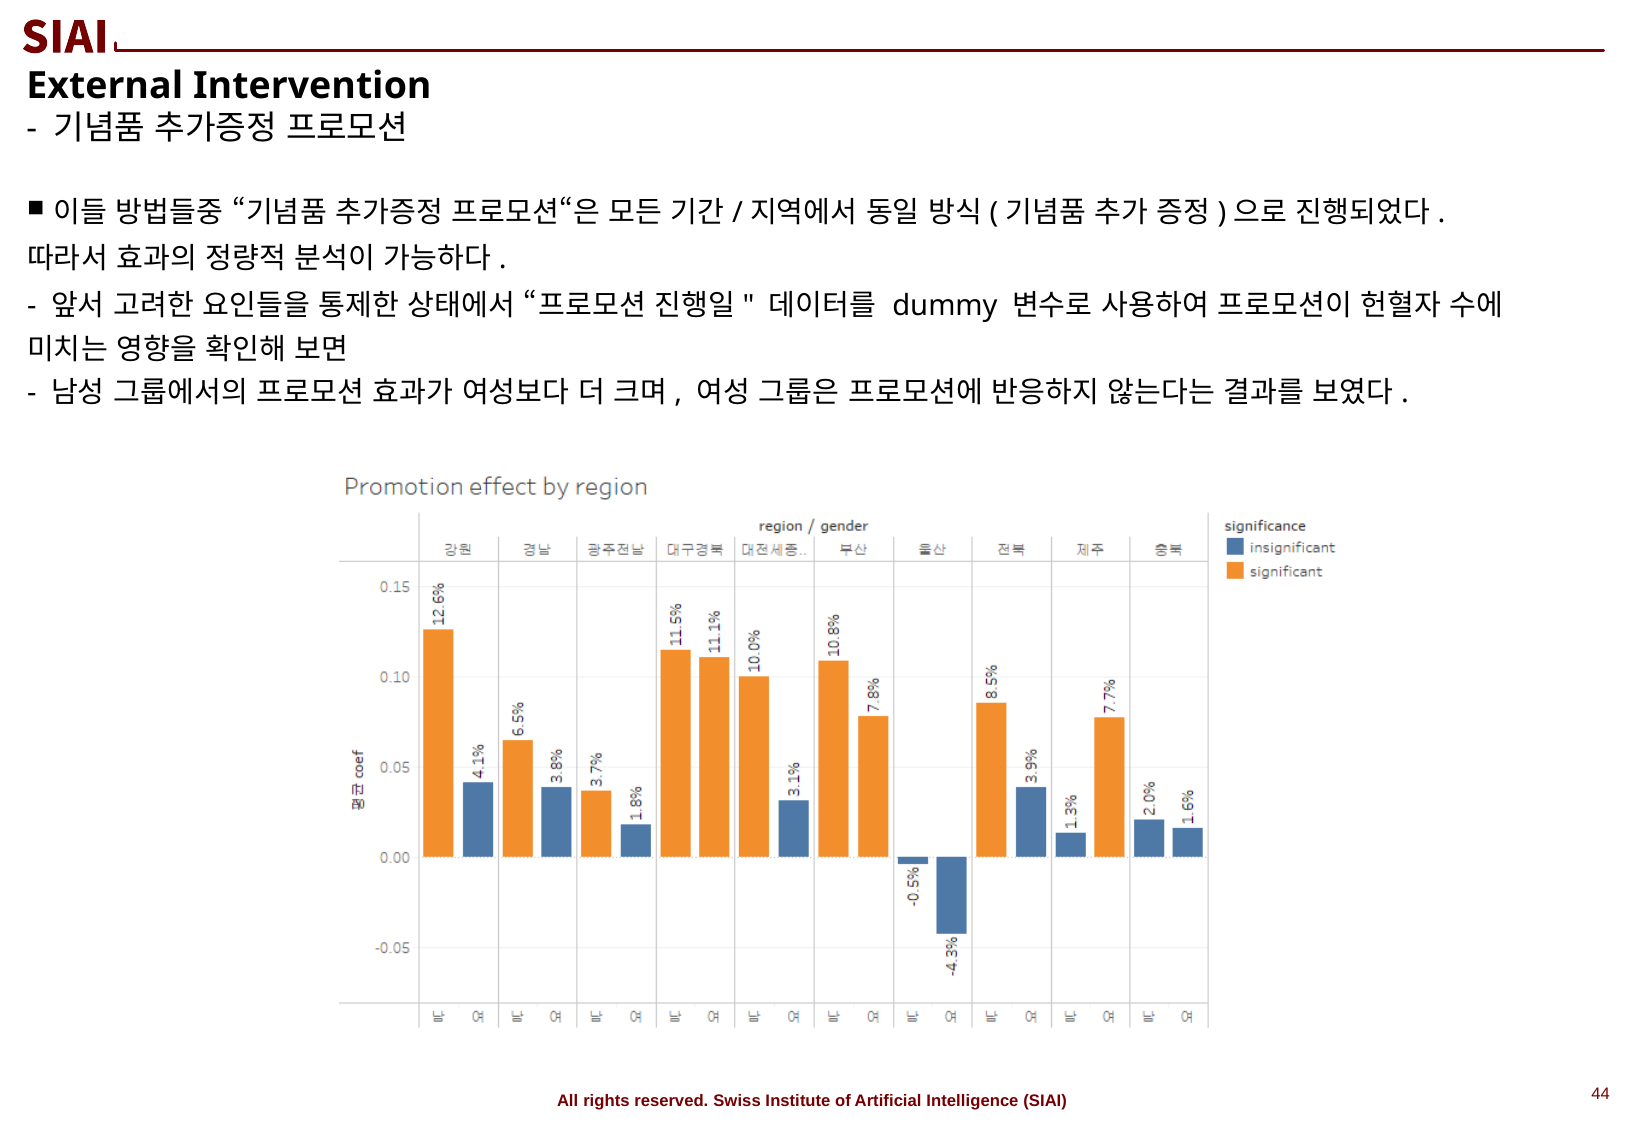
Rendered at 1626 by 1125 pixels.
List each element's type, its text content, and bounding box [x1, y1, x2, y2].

picture [339, 461, 1392, 1029]
footer All rights reserved. Swiss Institute of Artificial Intelligence (SIAI) [534, 1082, 1091, 1118]
slide_number 43 [1568, 1062, 1625, 1123]
text_box 이들 방법들중 “기념품 추가증정 프로모션“은 모든 기간/지역에서 동일 방식(기념품 추가 증정)으로 진행되었다. 따라서 효과의 정량적 분석이 가능하다. - 앞서 고려한 요인들을 통제한 상태에서 “프로모션 진행일" 데이터를 dummy 변수로 사용하여 프로모션이 헌혈자 수에 미치는 영향을 확인해 보면 - 남성 그룹에서의 프로모션 효과가 여성보다 더 크며, 여성 그룹은 프로모션에 반응하지 않는다는 결과를 보였다. [26, 184, 1581, 409]
text_box External Intervention - 기념품 추가증정 프로모션 [26, 61, 1604, 147]
picture [21, 19, 108, 55]
